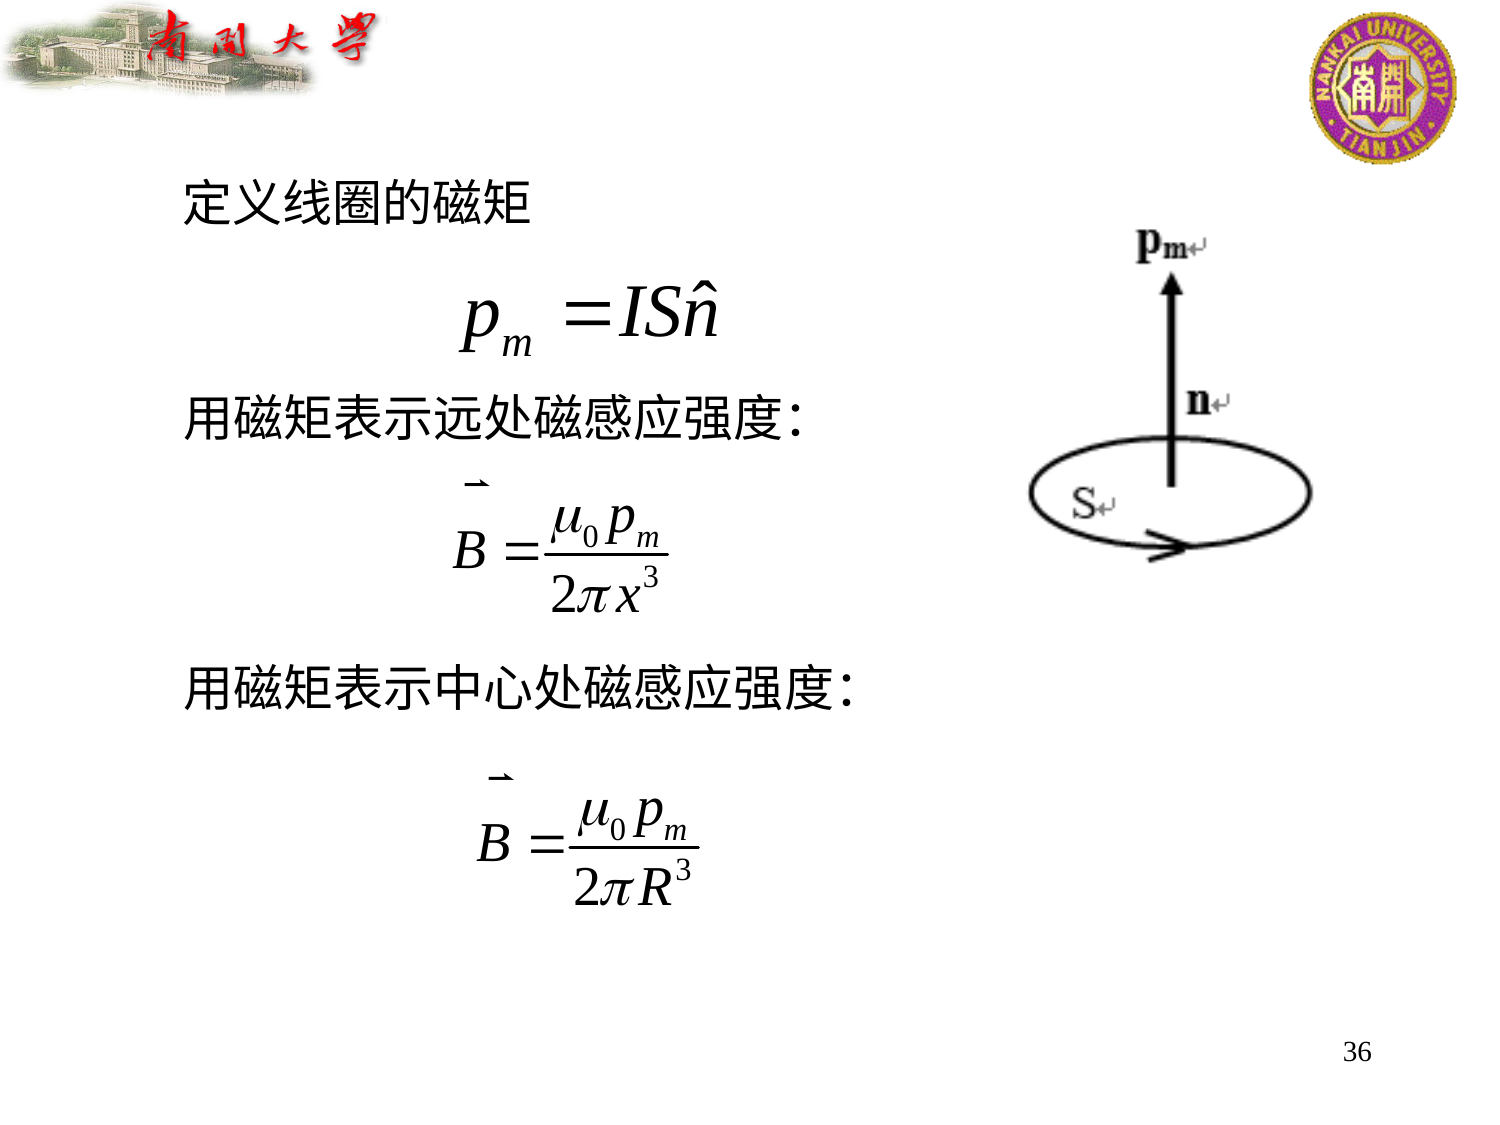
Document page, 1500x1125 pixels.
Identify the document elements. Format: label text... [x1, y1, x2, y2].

picture [466, 772, 710, 919]
text_box 用磁矩表示中心处磁感应强度： [168, 648, 899, 724]
text_box 用磁矩表示远处磁感应强度： [168, 379, 849, 455]
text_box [442, 260, 733, 375]
picture [1009, 201, 1342, 592]
text_box 定义线圈的磁矩 [167, 164, 547, 239]
slide_number 36 [1074, 1024, 1388, 1101]
picture [0, 0, 388, 100]
picture [1262, 0, 1500, 178]
picture [442, 479, 680, 625]
